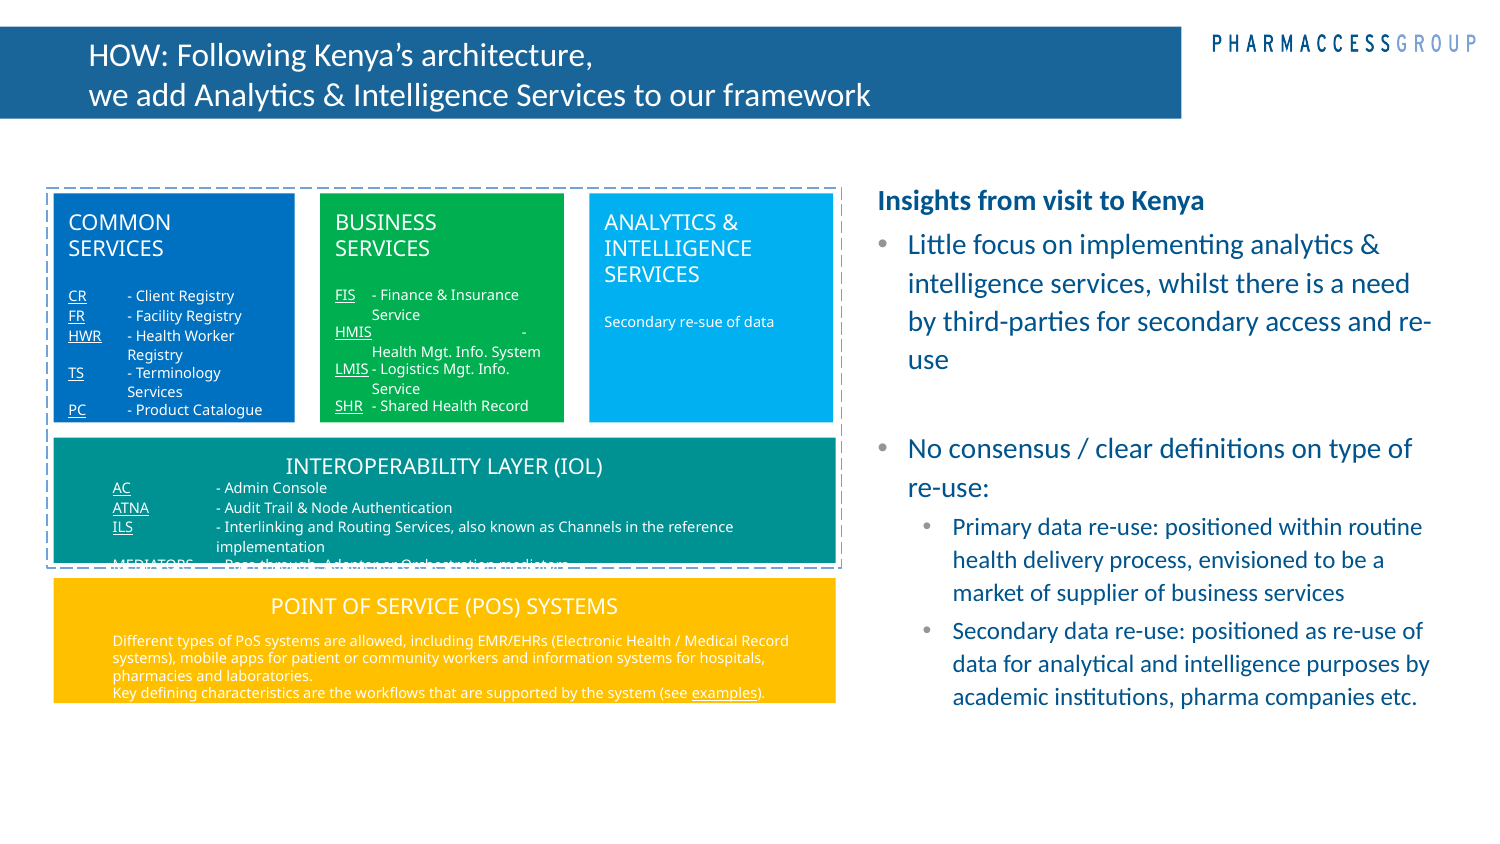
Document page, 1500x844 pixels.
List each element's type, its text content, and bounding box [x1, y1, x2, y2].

title HOW: Following Kenya’s architecture, we add Analytics & Intelligence Services to our framework [0, 26, 1182, 119]
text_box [46, 187, 842, 704]
text_box Insights from visit to Kenya Little focus on implementing analytics & intelligence services, whilst there is a need by third-parties for secondary access and re-use No consensus / clear definitions on type of re-use: Primary data re-use: positioned within routine health delivery process, envisioned to be a market of supplier of business services Secondary data re-use: positioned as re-use of data for analytical and intelligence purposes by academic institutions, pharma companies etc. [862, 177, 1457, 725]
picture [1212, 34, 1478, 56]
